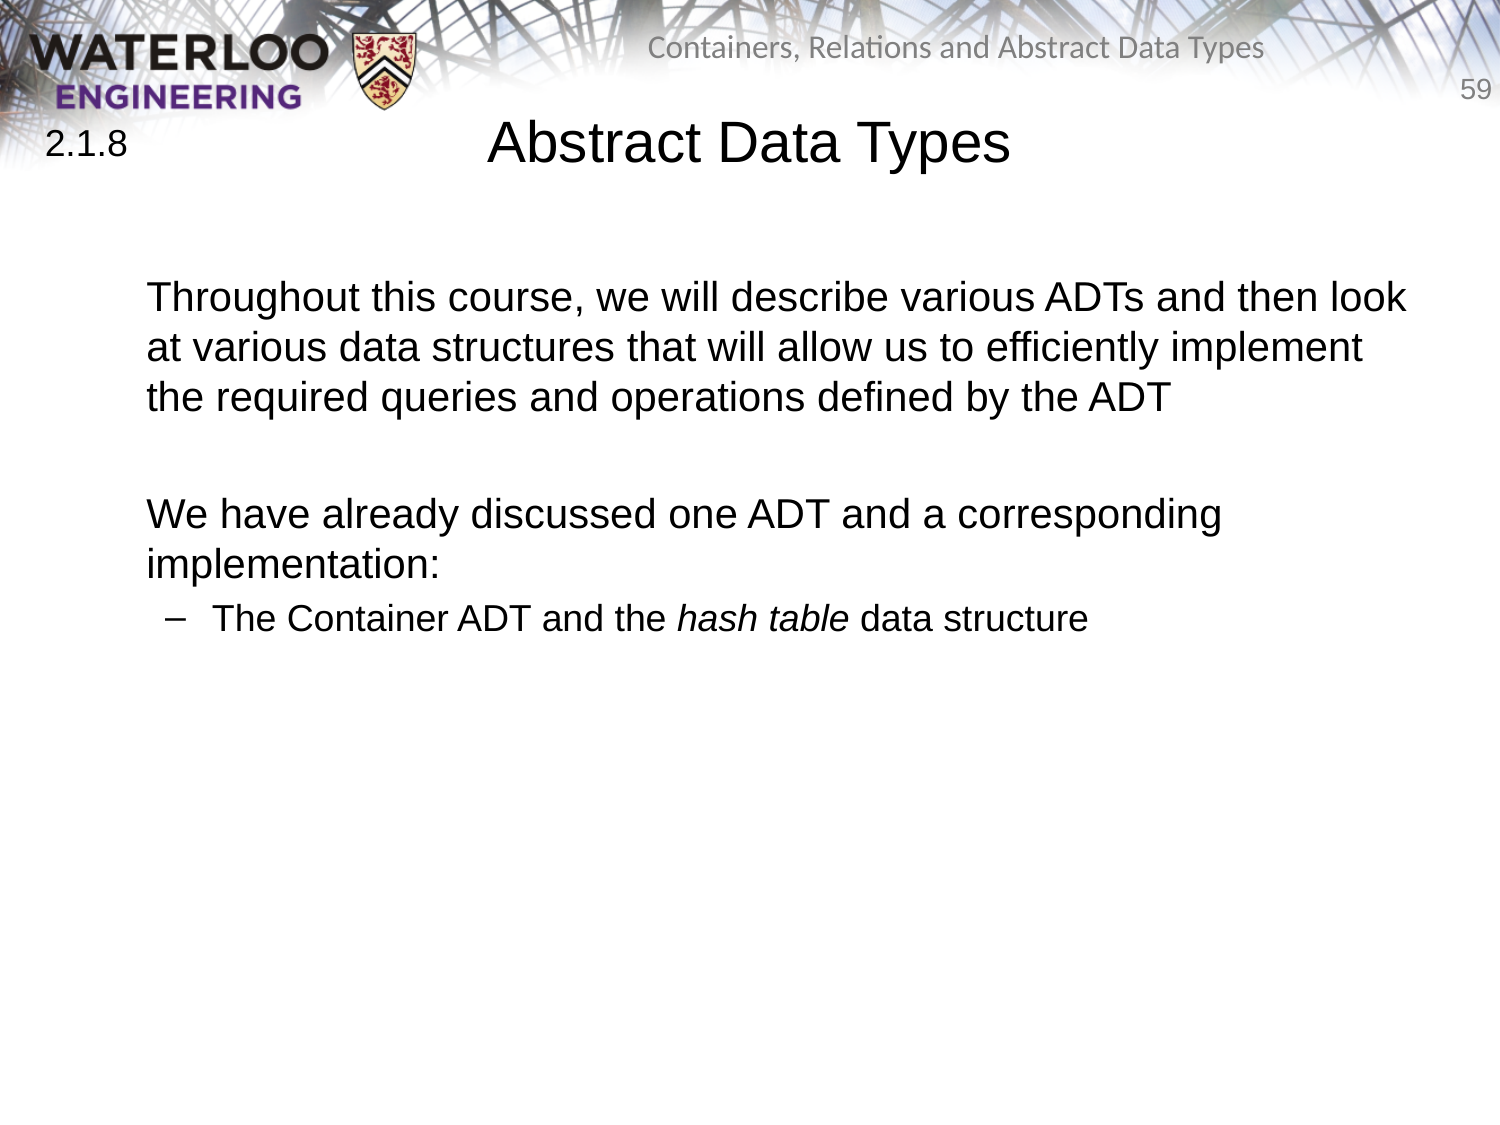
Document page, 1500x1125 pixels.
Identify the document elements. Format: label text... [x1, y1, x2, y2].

picture [0, 0, 1500, 1125]
text_box 2.1.8 [30, 111, 143, 172]
list Throughout this course, we will describe various ADTs and then look at various data structures that will allow us to efficiently implement the required queries and operations defined by the ADT We have already discussed one ADT and a corresponding implementation: The Container ADT and the hash table data structure [74, 262, 1426, 1006]
title Abstract Data Types [74, 44, 1426, 233]
